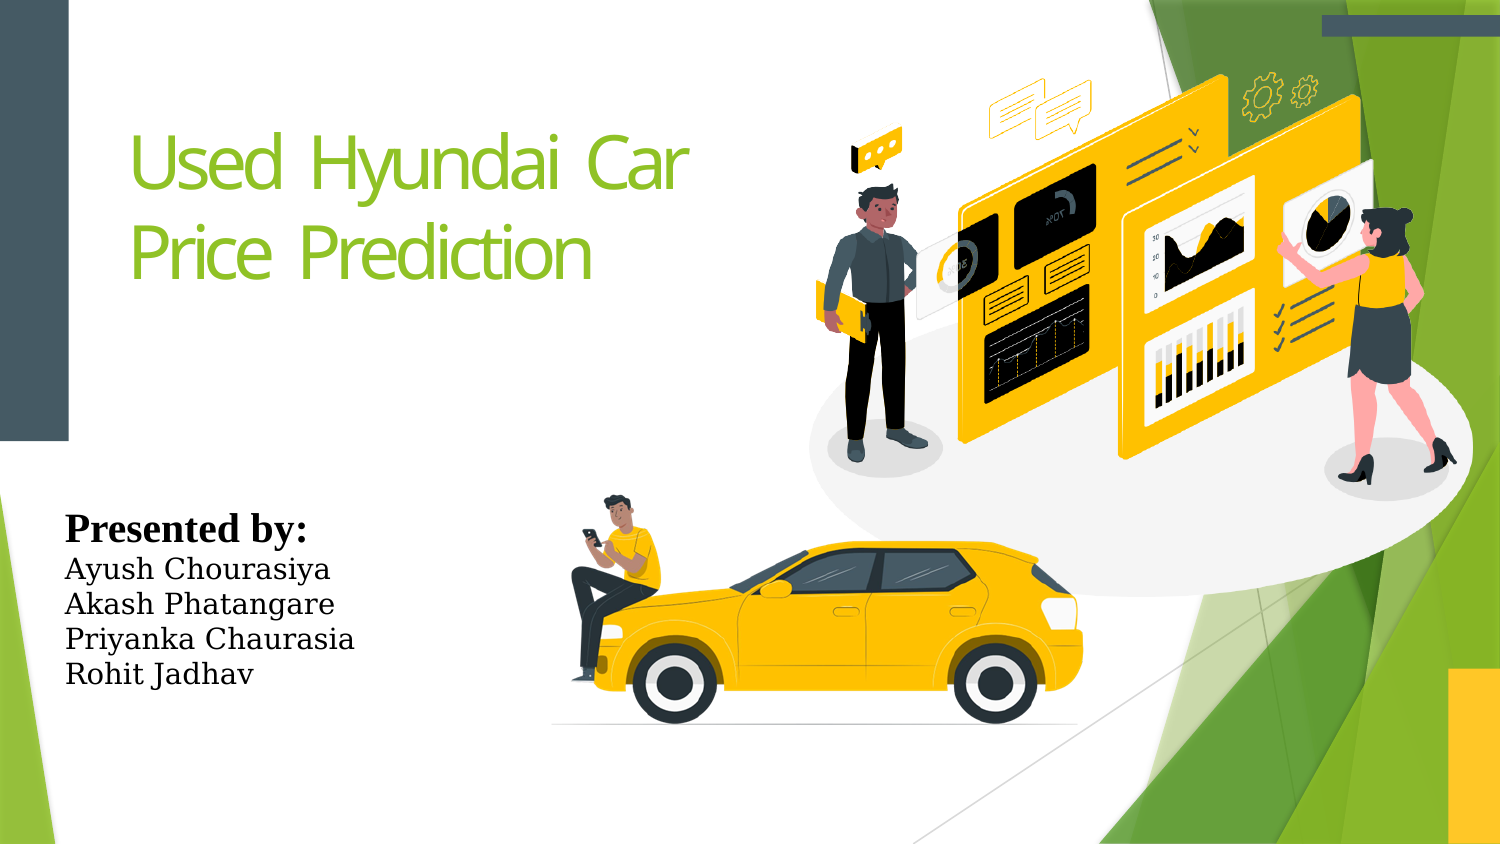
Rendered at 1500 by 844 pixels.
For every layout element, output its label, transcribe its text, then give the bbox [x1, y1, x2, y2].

text_box [1321, 15, 1500, 37]
text_box [0, 0, 69, 442]
title Used Hyundai Car Price Prediction [125, 109, 804, 295]
text_box Presented by: Ayush Chourasiya Akash Phatangare Priyanka Chaurasia Rohit Jadhav [50, 493, 514, 698]
text_box [1448, 668, 1500, 844]
picture [519, 71, 1473, 748]
